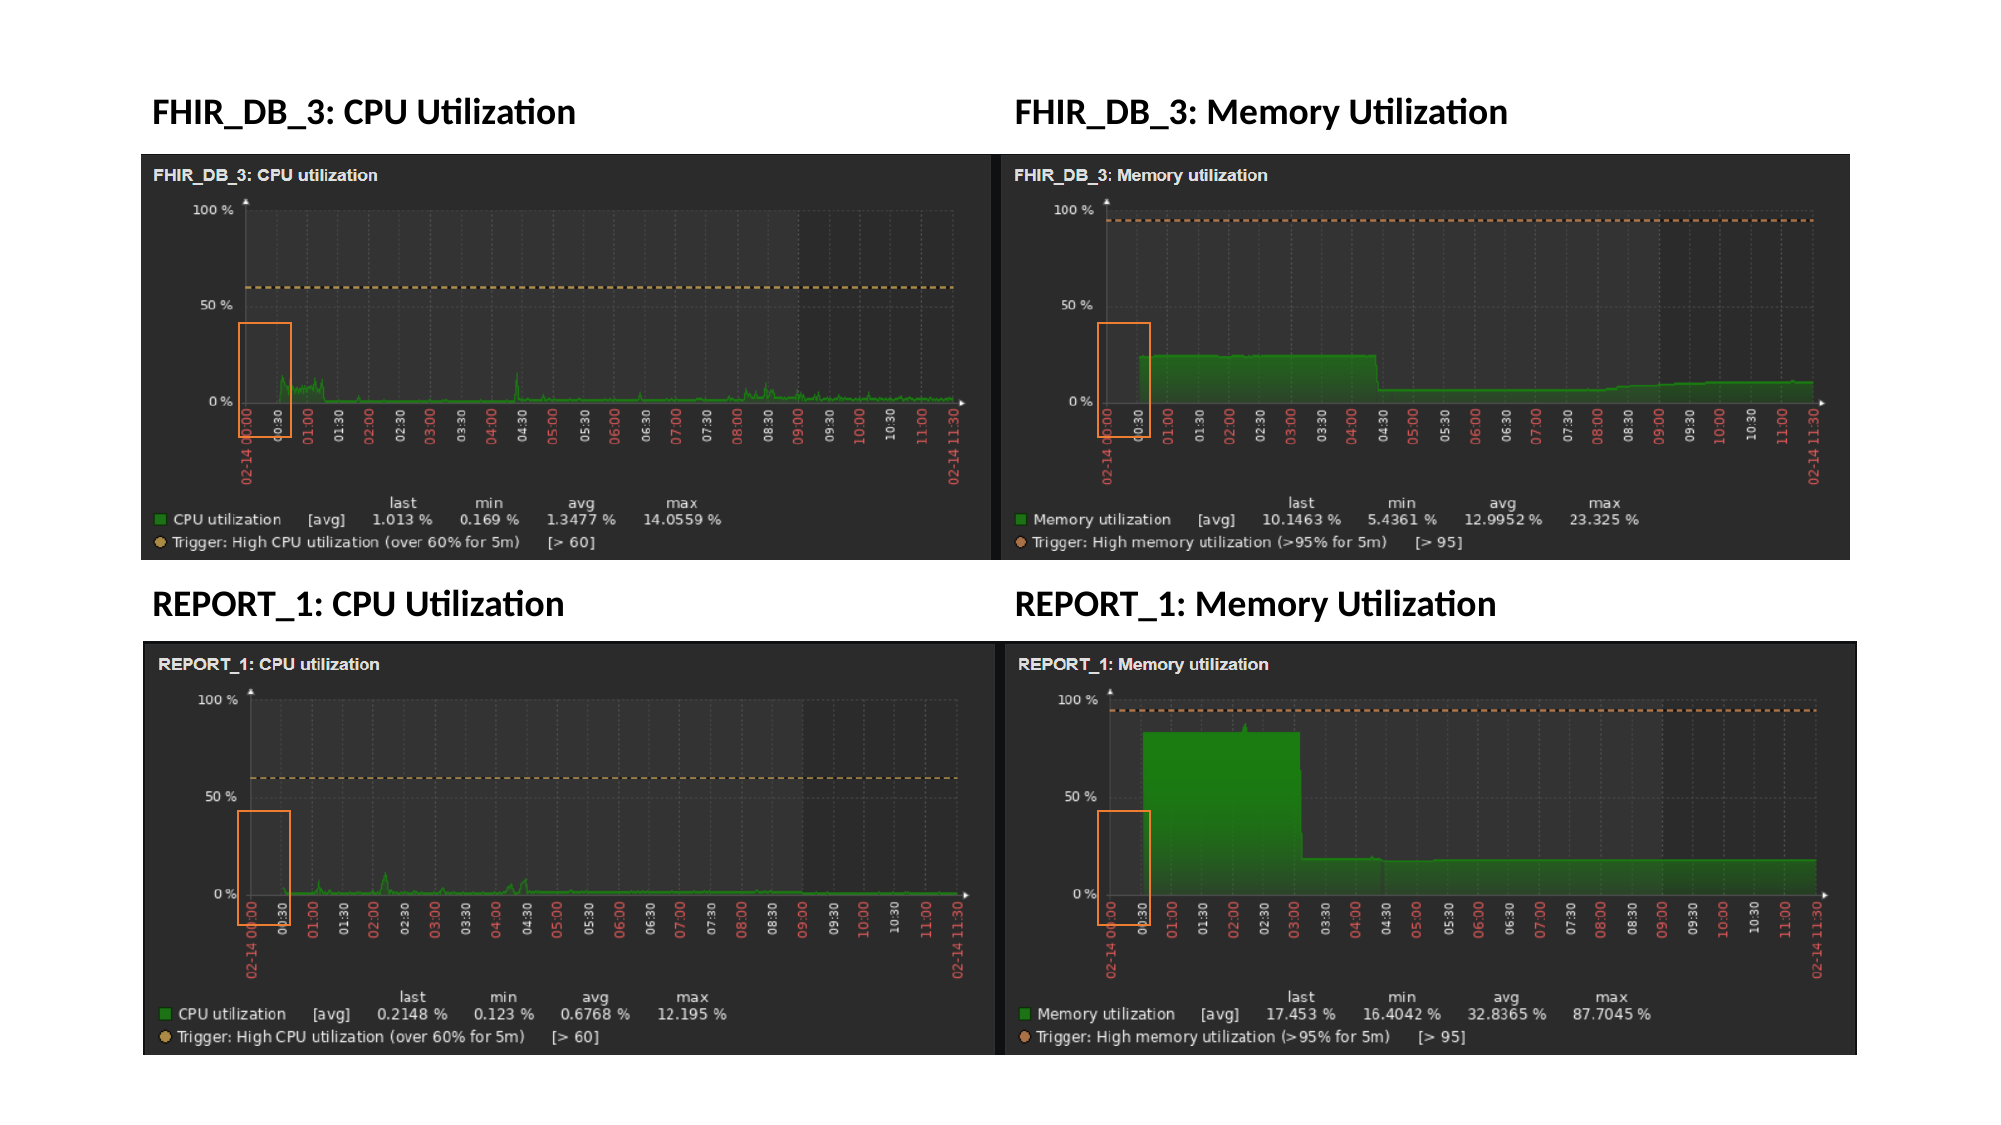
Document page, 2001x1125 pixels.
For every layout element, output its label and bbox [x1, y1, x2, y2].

text_box [137, 571, 1863, 633]
picture [141, 154, 1850, 560]
text_box [137, 79, 1863, 141]
picture [143, 641, 1857, 1055]
